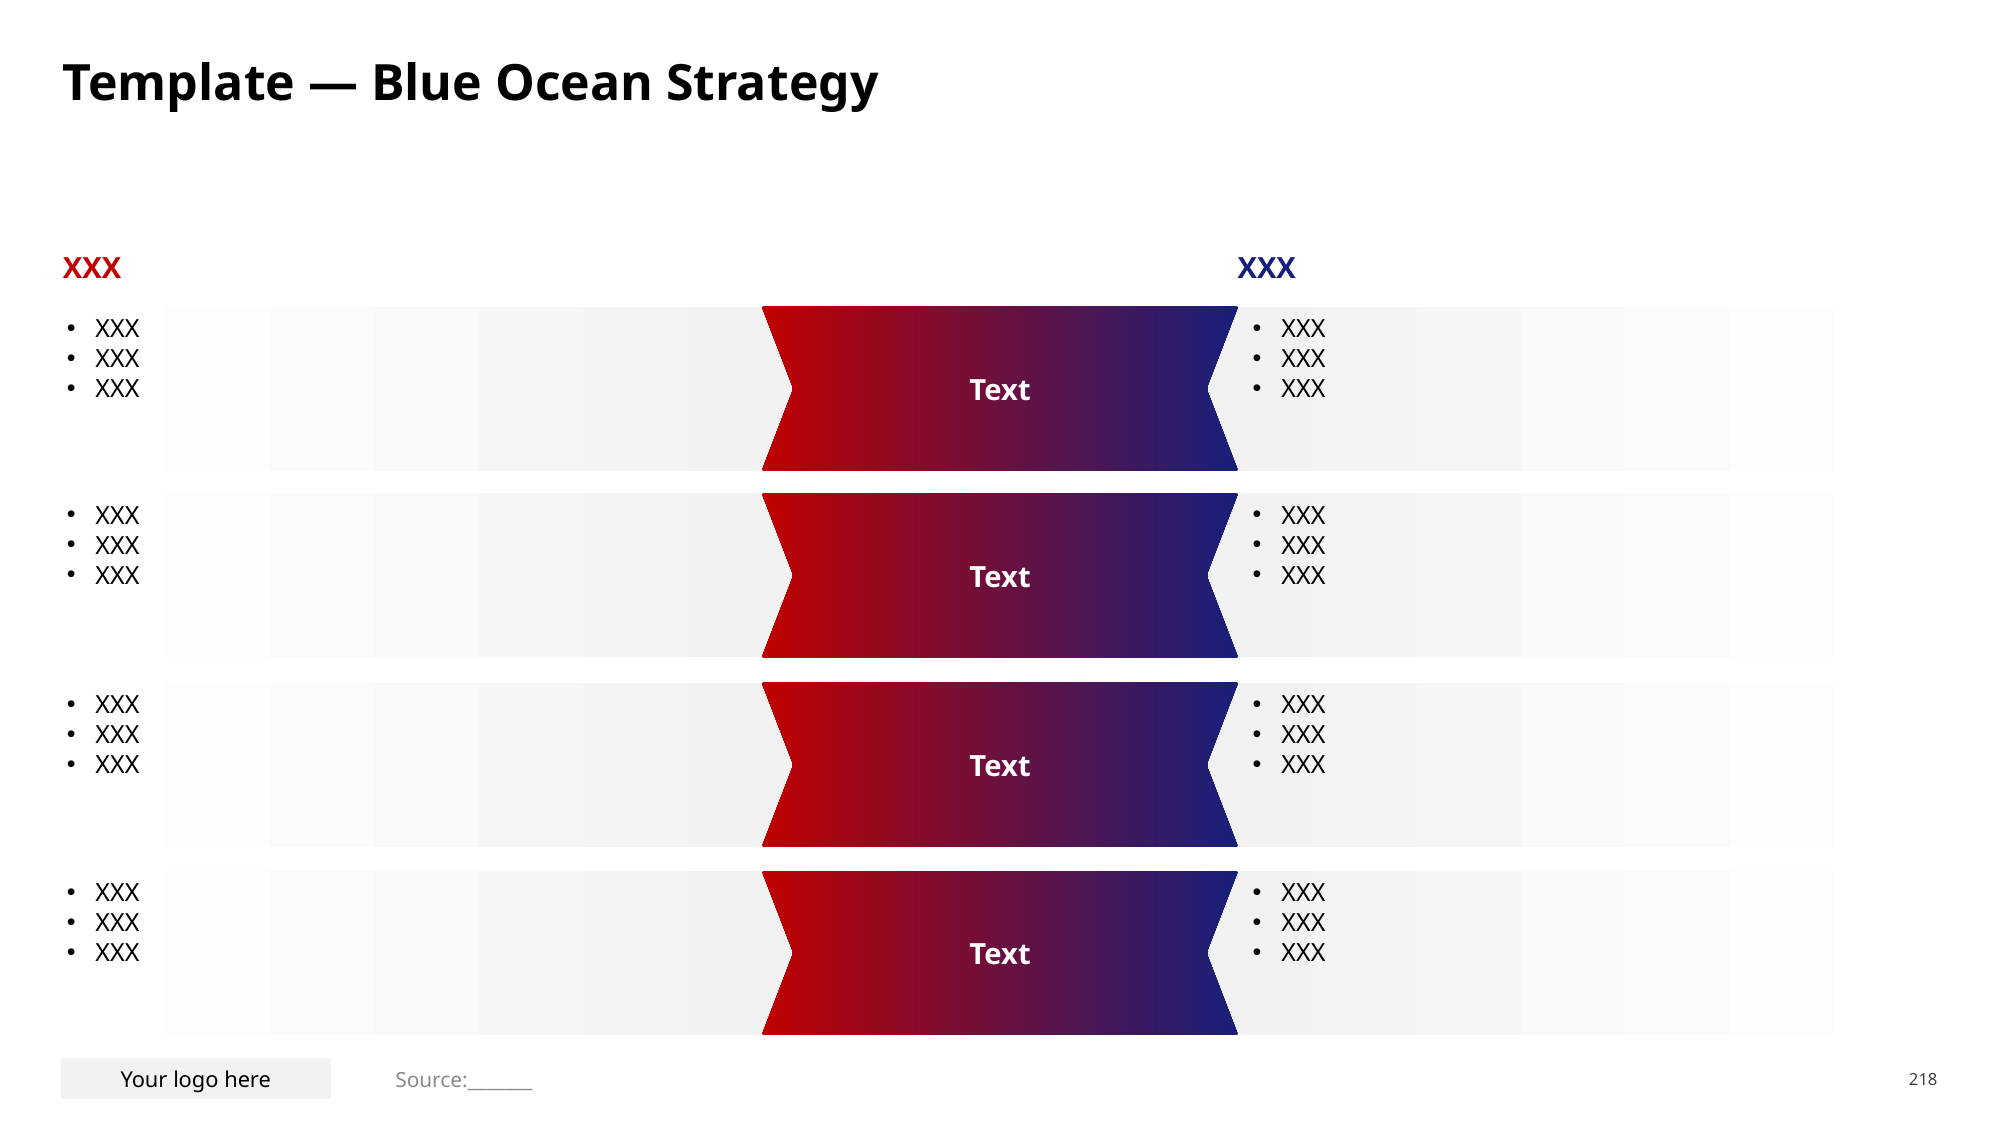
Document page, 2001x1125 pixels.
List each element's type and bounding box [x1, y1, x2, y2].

title [63, 62, 1937, 143]
text_box [59, 869, 1940, 1036]
text_box [59, 492, 1940, 659]
text_box [1236, 248, 1940, 286]
text_box [59, 681, 1940, 848]
footer [380, 1059, 1340, 1100]
text_box [59, 305, 1940, 472]
text_box [62, 248, 793, 286]
